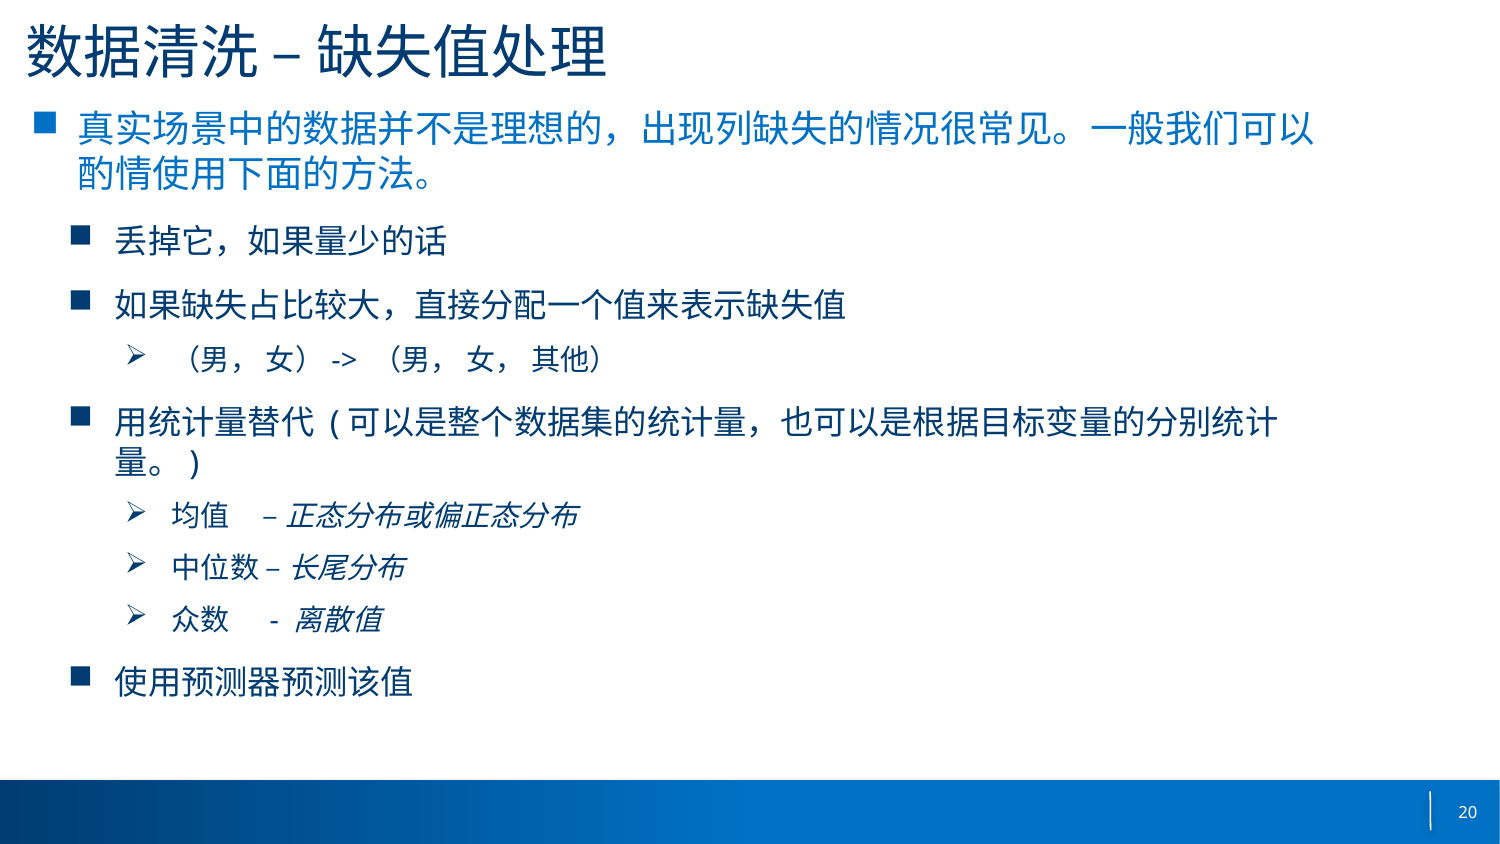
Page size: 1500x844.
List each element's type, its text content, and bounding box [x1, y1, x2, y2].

slide_number 20 [1127, 791, 1478, 837]
title 数据清洗 – 缺失值处理 [25, 15, 1376, 98]
